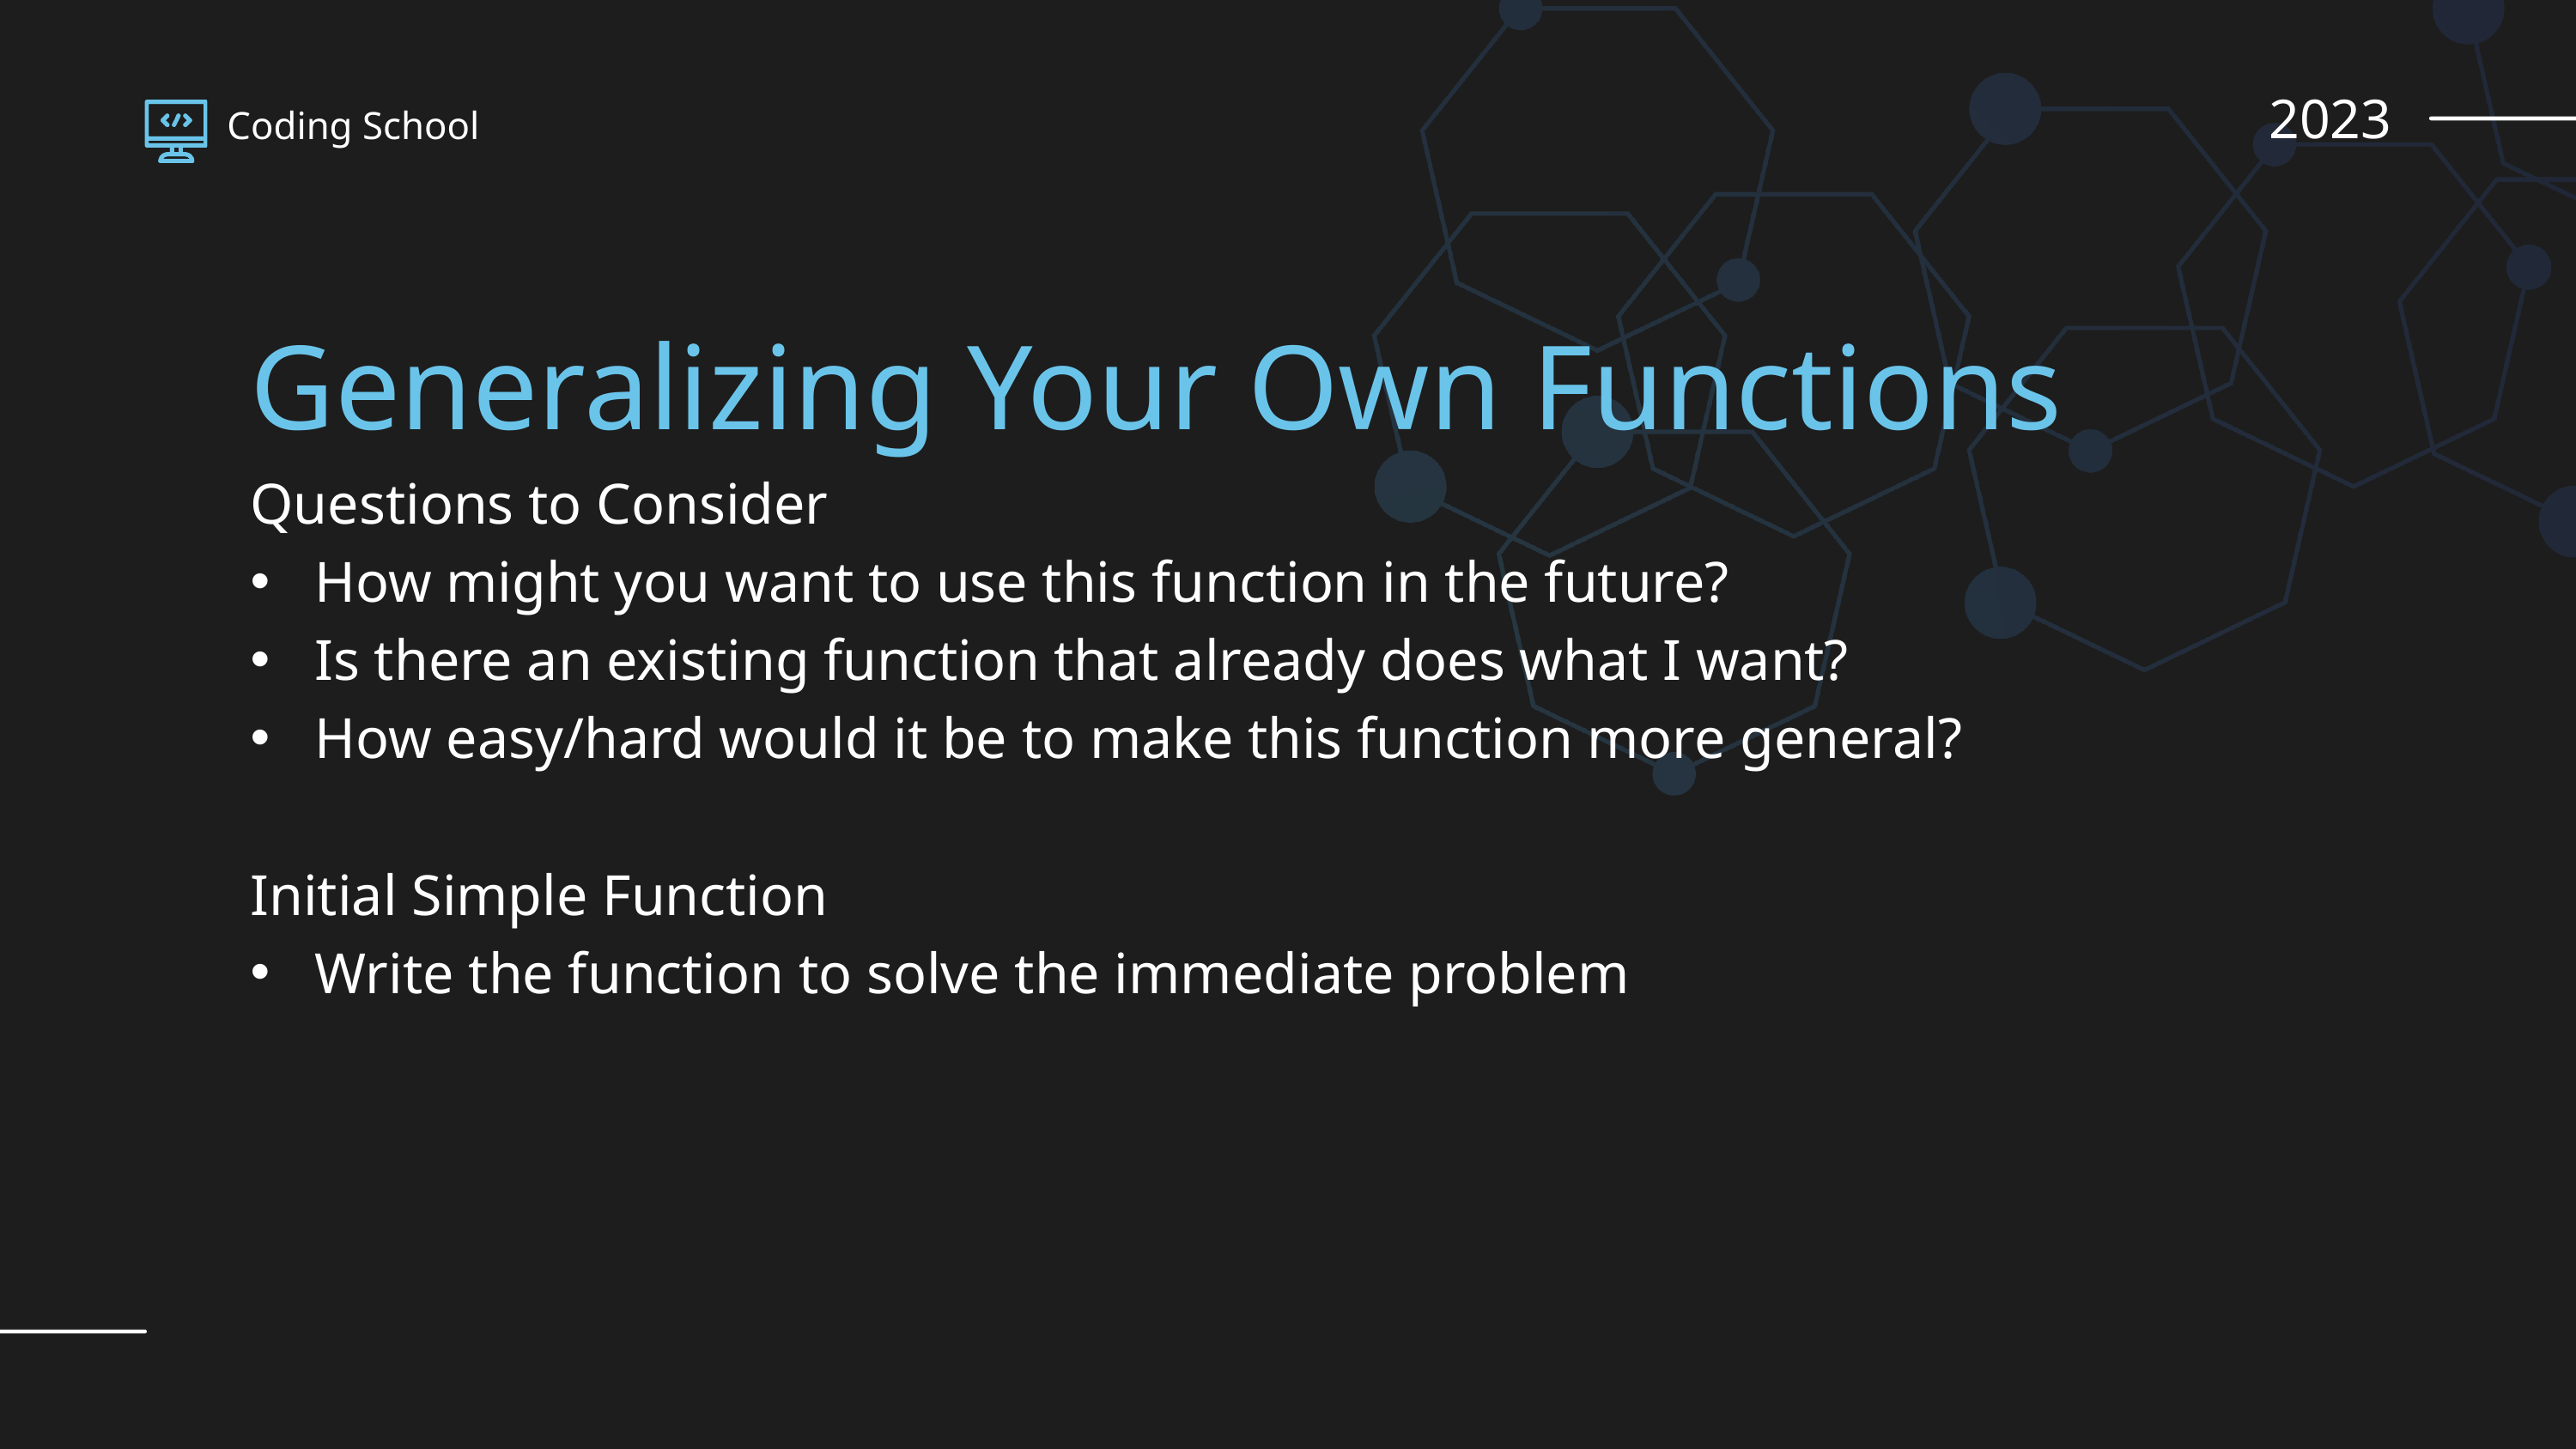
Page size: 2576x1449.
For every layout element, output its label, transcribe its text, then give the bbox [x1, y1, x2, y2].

text_box [144, 100, 208, 163]
text_box [1371, 0, 2576, 796]
text_box Coding School [227, 94, 614, 148]
text_box Generalizing Your Own Functions [250, 332, 2508, 454]
text_box Questions to Consider How might you want to use this function in the future? Is there an existing function that already does what I want? How easy/hard would it be to make this function more general? Initial Simple Function Write the function to solve the immediate problem [250, 457, 2487, 1005]
text_box 2023 [2097, 93, 2392, 149]
